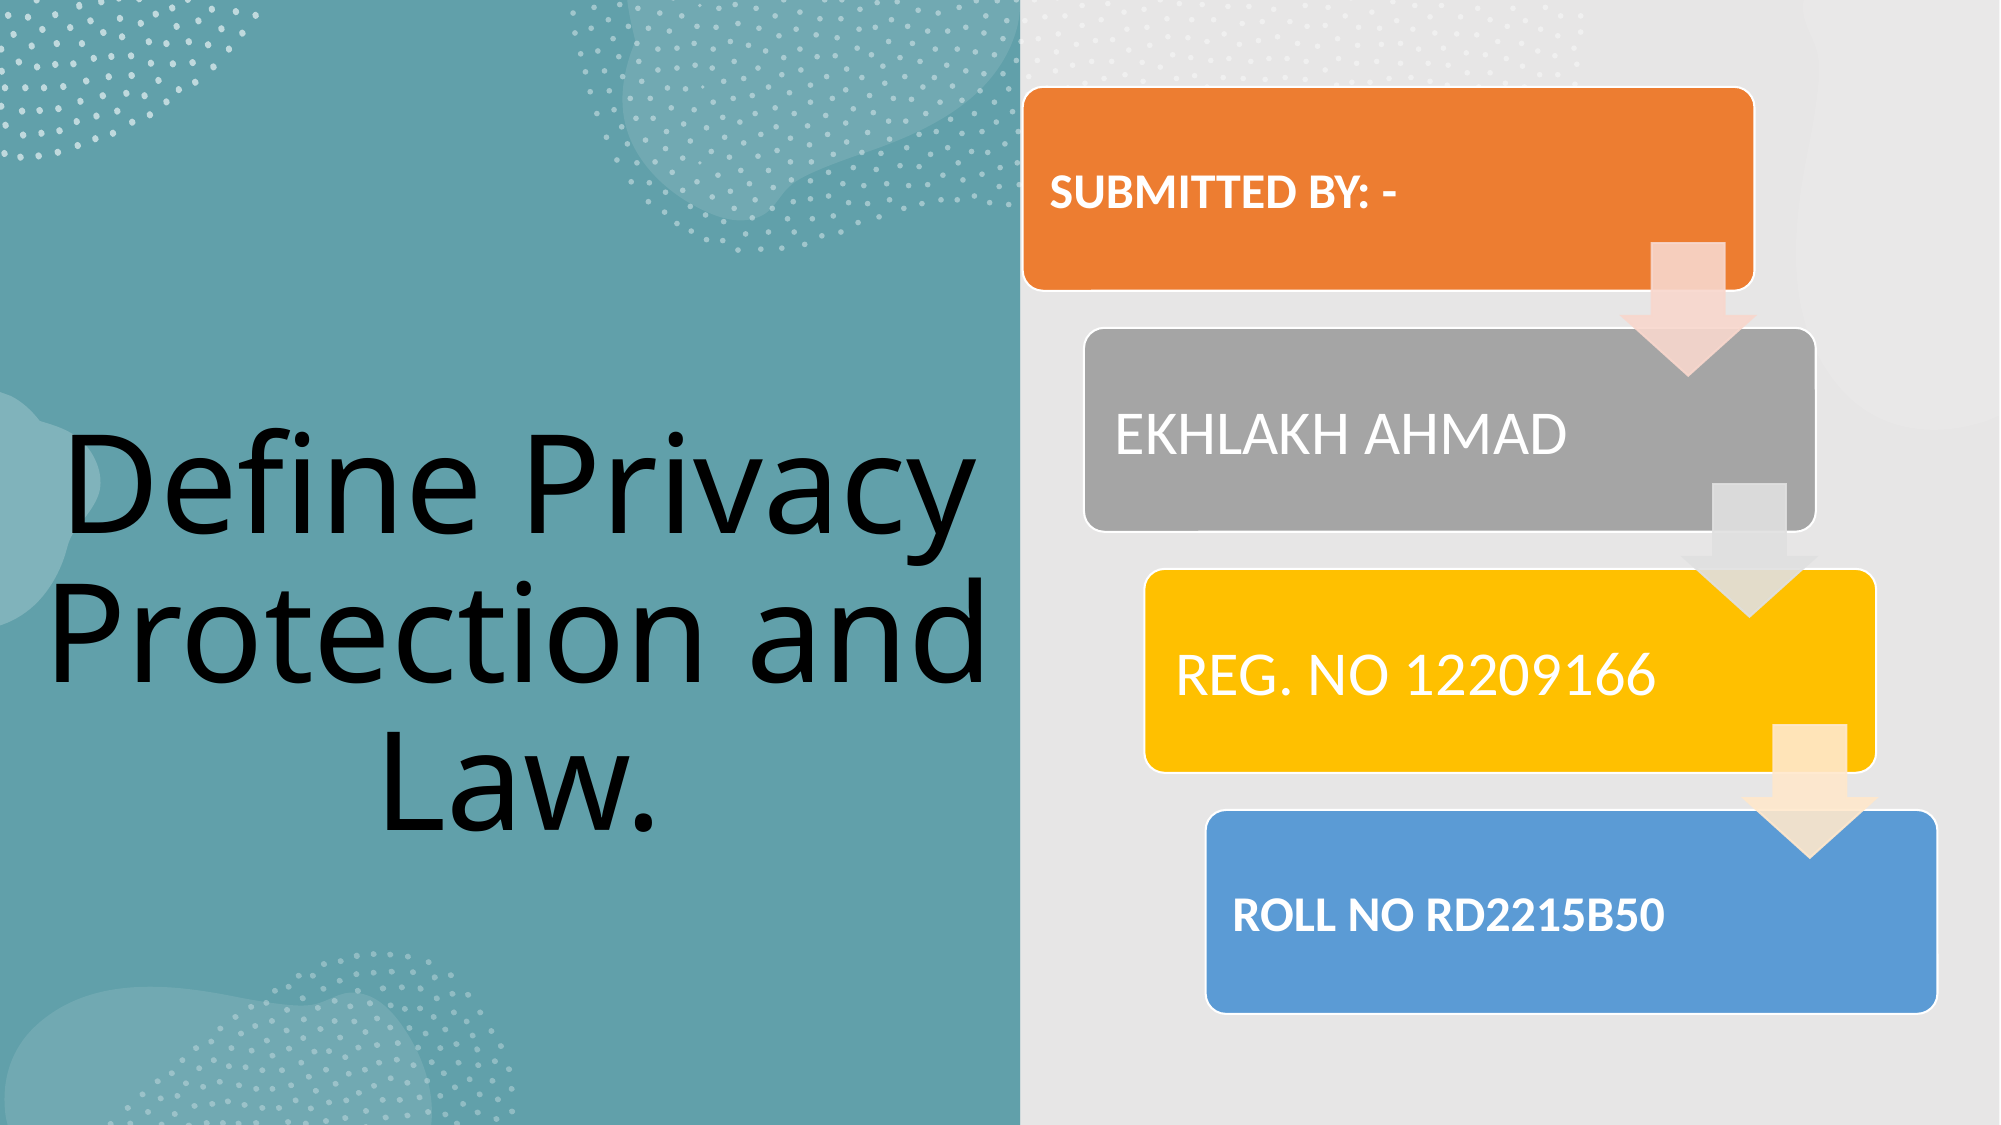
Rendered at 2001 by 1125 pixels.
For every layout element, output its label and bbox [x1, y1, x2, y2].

text_box [0, 0, 2000, 1125]
text_box [1022, 86, 1938, 1014]
